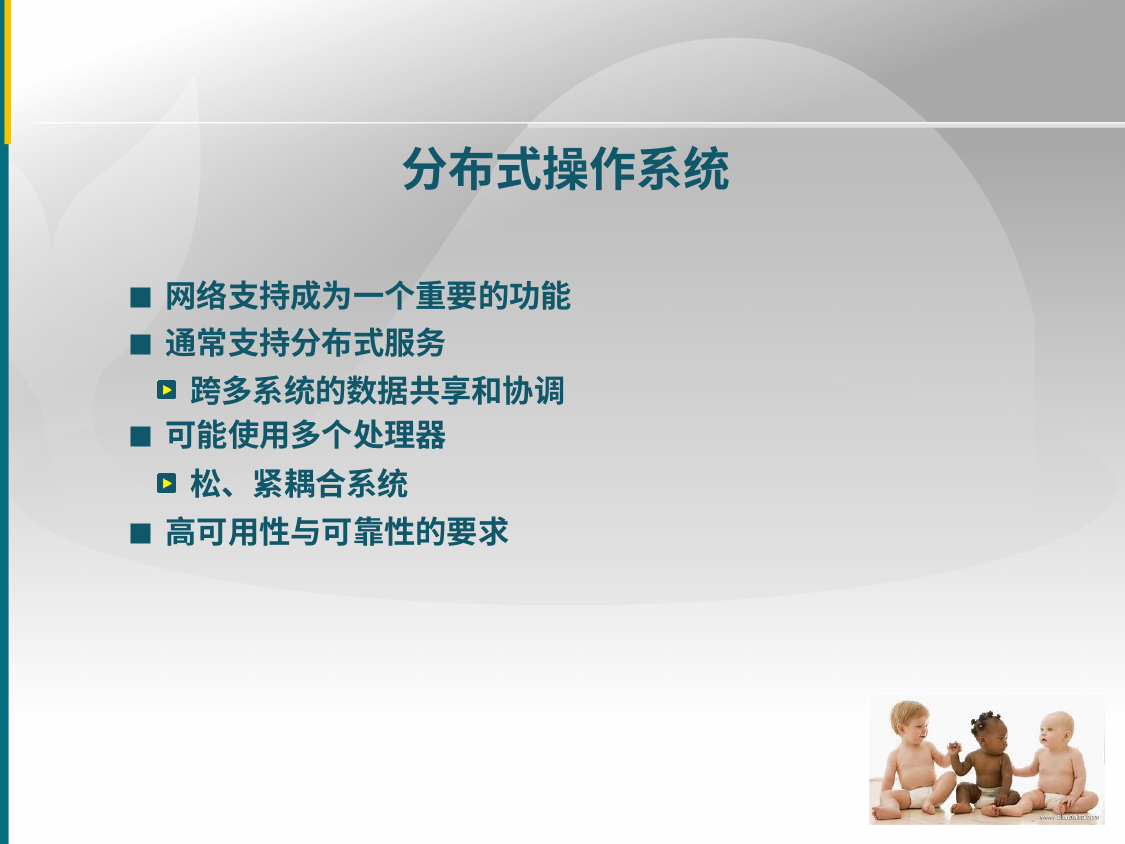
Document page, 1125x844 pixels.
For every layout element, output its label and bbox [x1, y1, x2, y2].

picture [0, 0, 1125, 844]
text_box [114, 131, 1125, 558]
